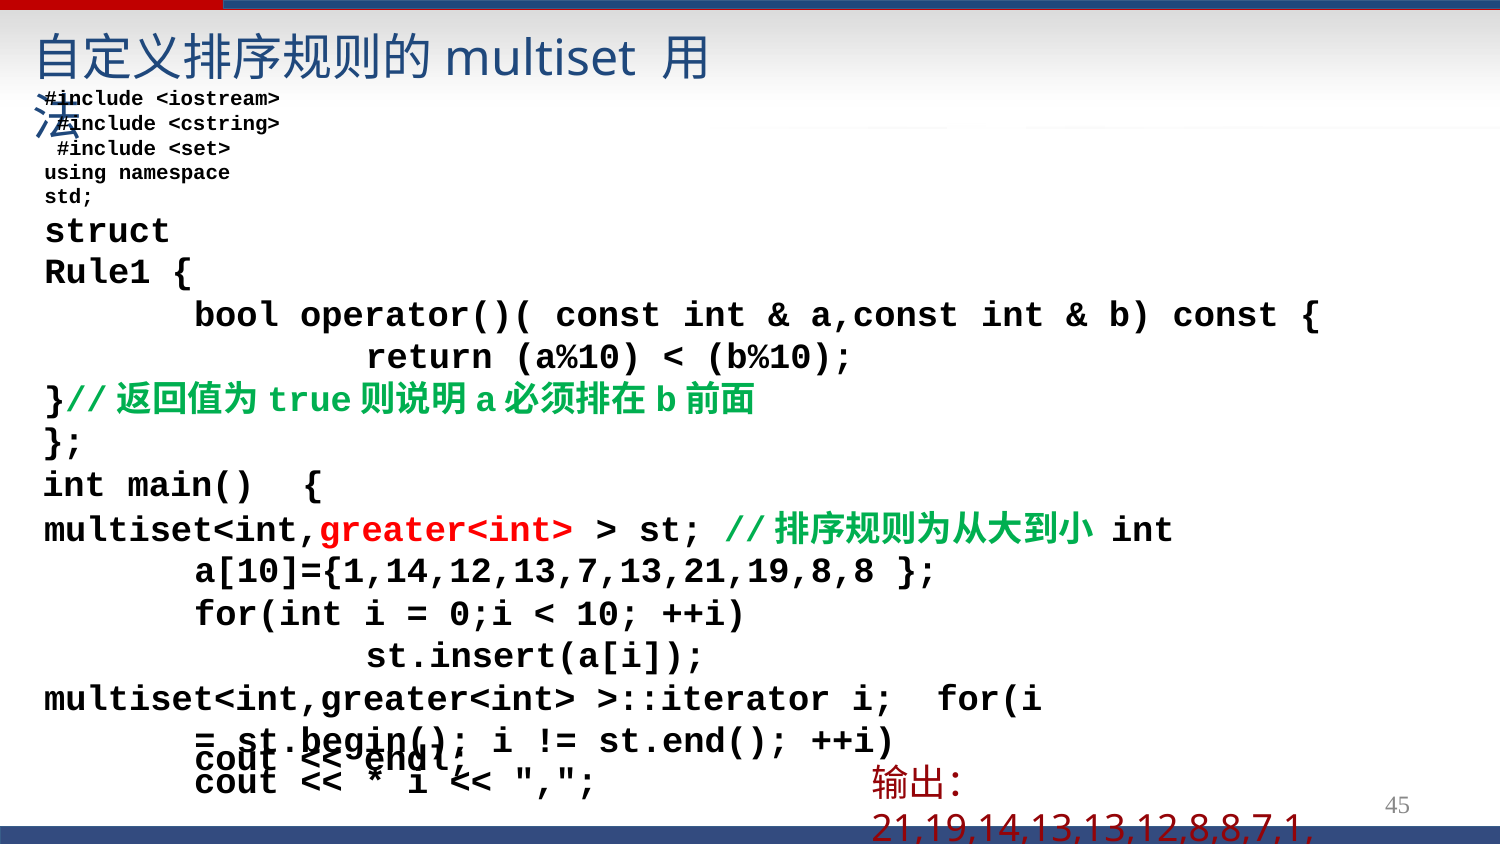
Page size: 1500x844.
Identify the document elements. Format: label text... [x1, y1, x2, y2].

picture [0, 10, 1500, 129]
text_box cout << endl; [192, 733, 475, 778]
text_box 输出：21,19,14,13,13,12,8,8,7,1, [869, 756, 1424, 844]
text_box #include <iostream> #include <cstring> #include <set> using namespace std; struct Rule1 { bool operator()( const int & a,const int & b) const { return (a%10) < (b%10); }//返回值为true则说明a必须排在b前面 }; int main() { multiset<int,greater<int> > st; //排序规则为从大到小 int a[10]={1,14,12,13,7,13,21,19,8,8 }; for(int i = 0;i < 10; ++i) st.insert(a[i]); multiset<int,greater<int> >::iterator i; for(i = st.begin(); i != st.end(); ++i) cout << * i << ","; [42, 82, 1329, 801]
title 自定义排序规则的multiset 用法 [30, 22, 722, 166]
